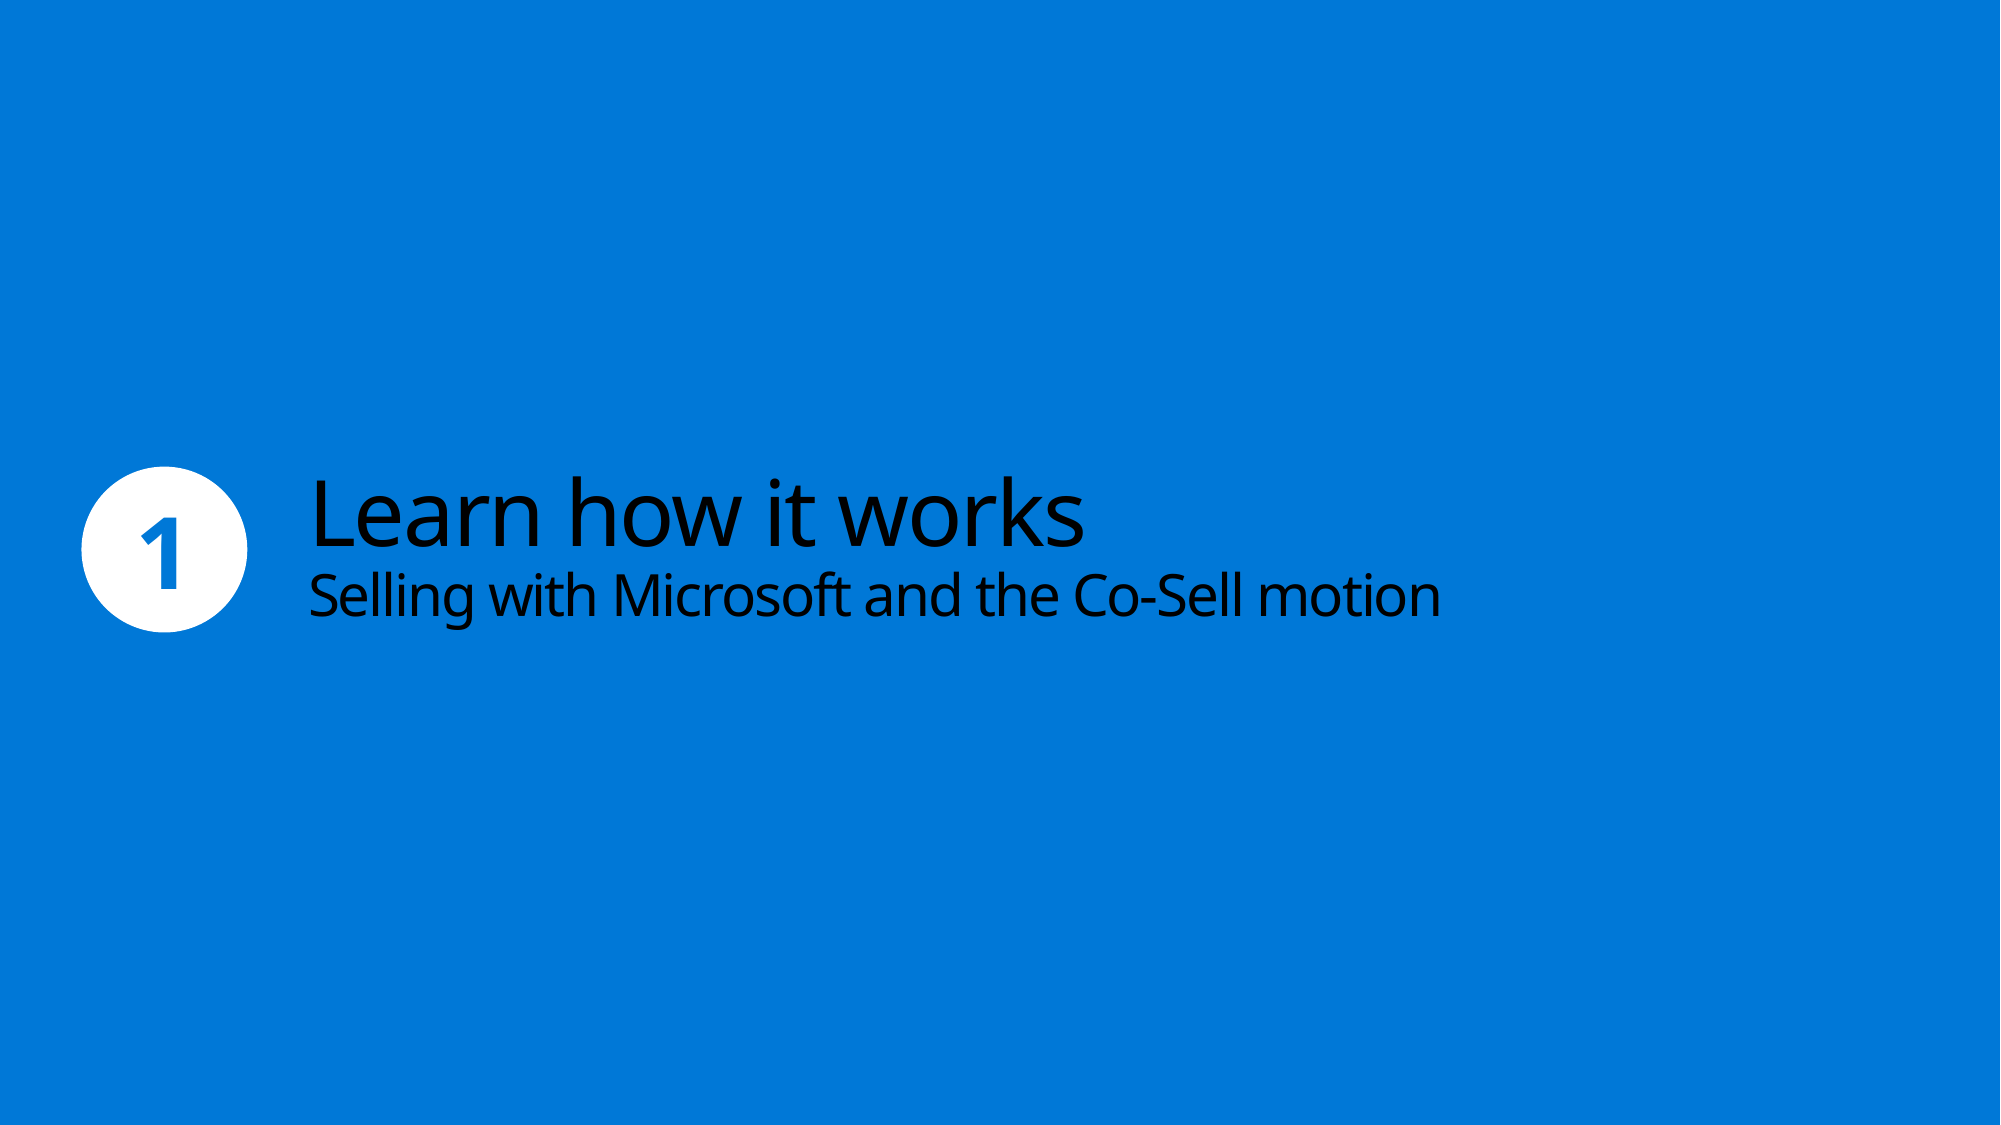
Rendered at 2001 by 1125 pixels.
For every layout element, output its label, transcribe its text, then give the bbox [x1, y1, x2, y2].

title Learn how it works Selling with Microsoft and the Co-Sell motion [284, 452, 2000, 647]
text_box 1 [80, 465, 249, 634]
